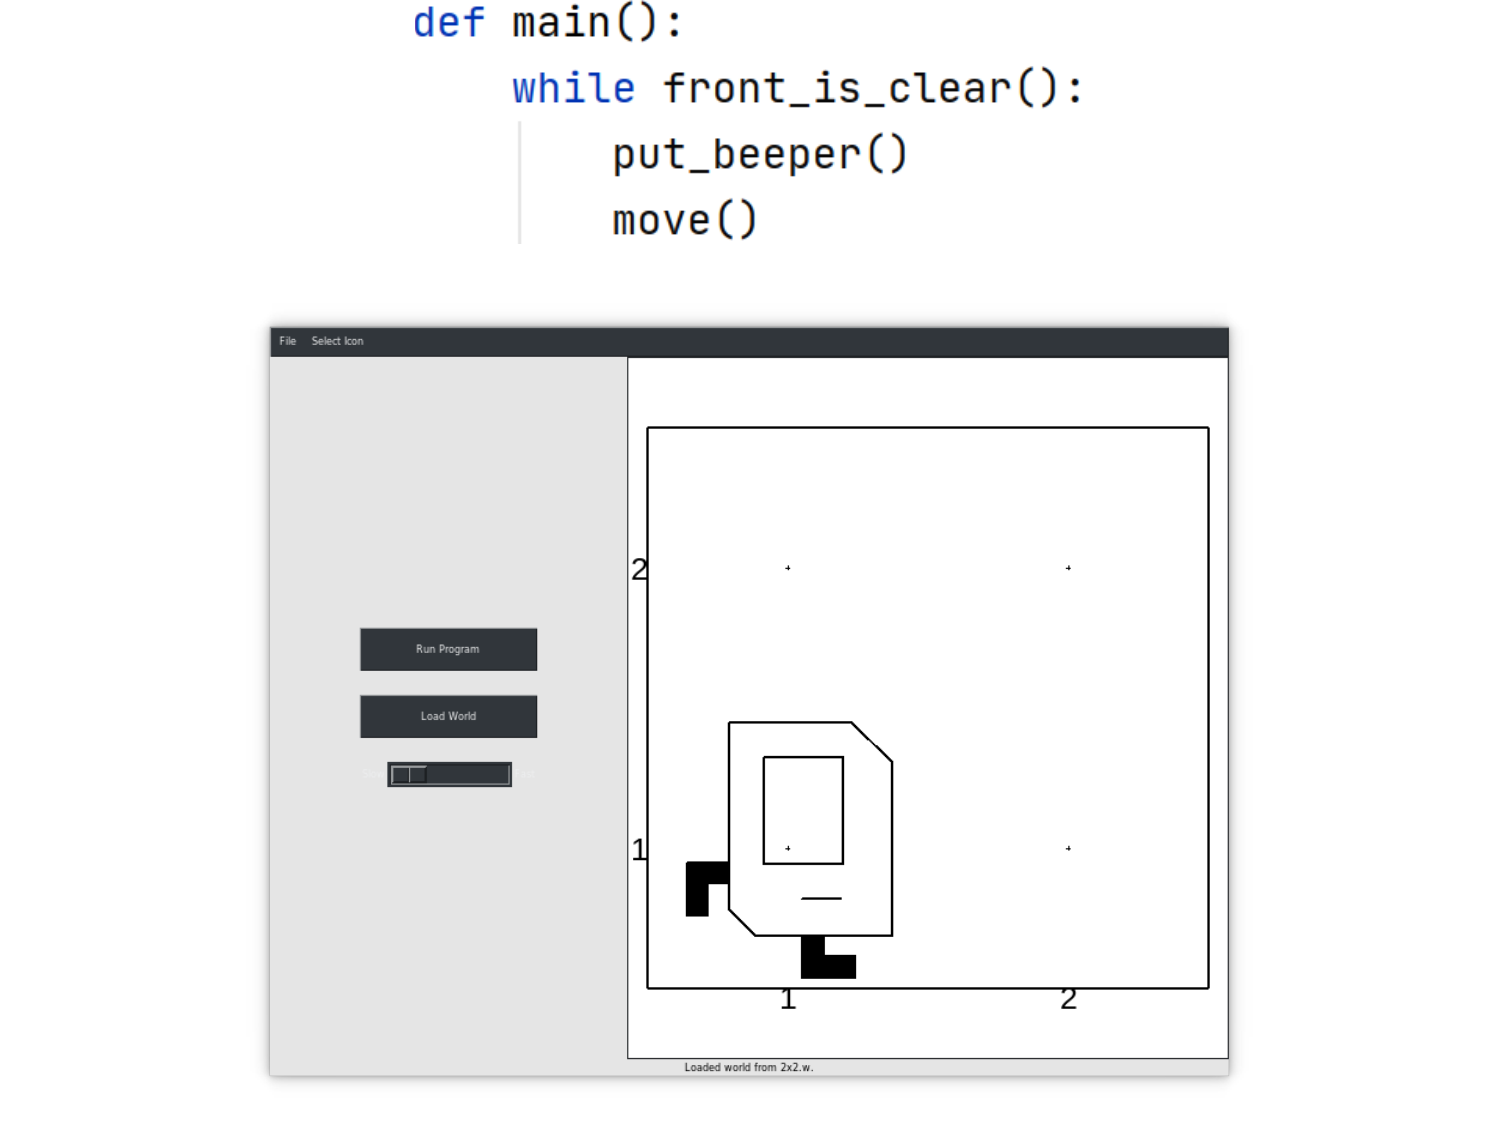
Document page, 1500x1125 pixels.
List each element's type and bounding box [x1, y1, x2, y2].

picture [246, 303, 1254, 1101]
picture [415, 0, 1085, 244]
